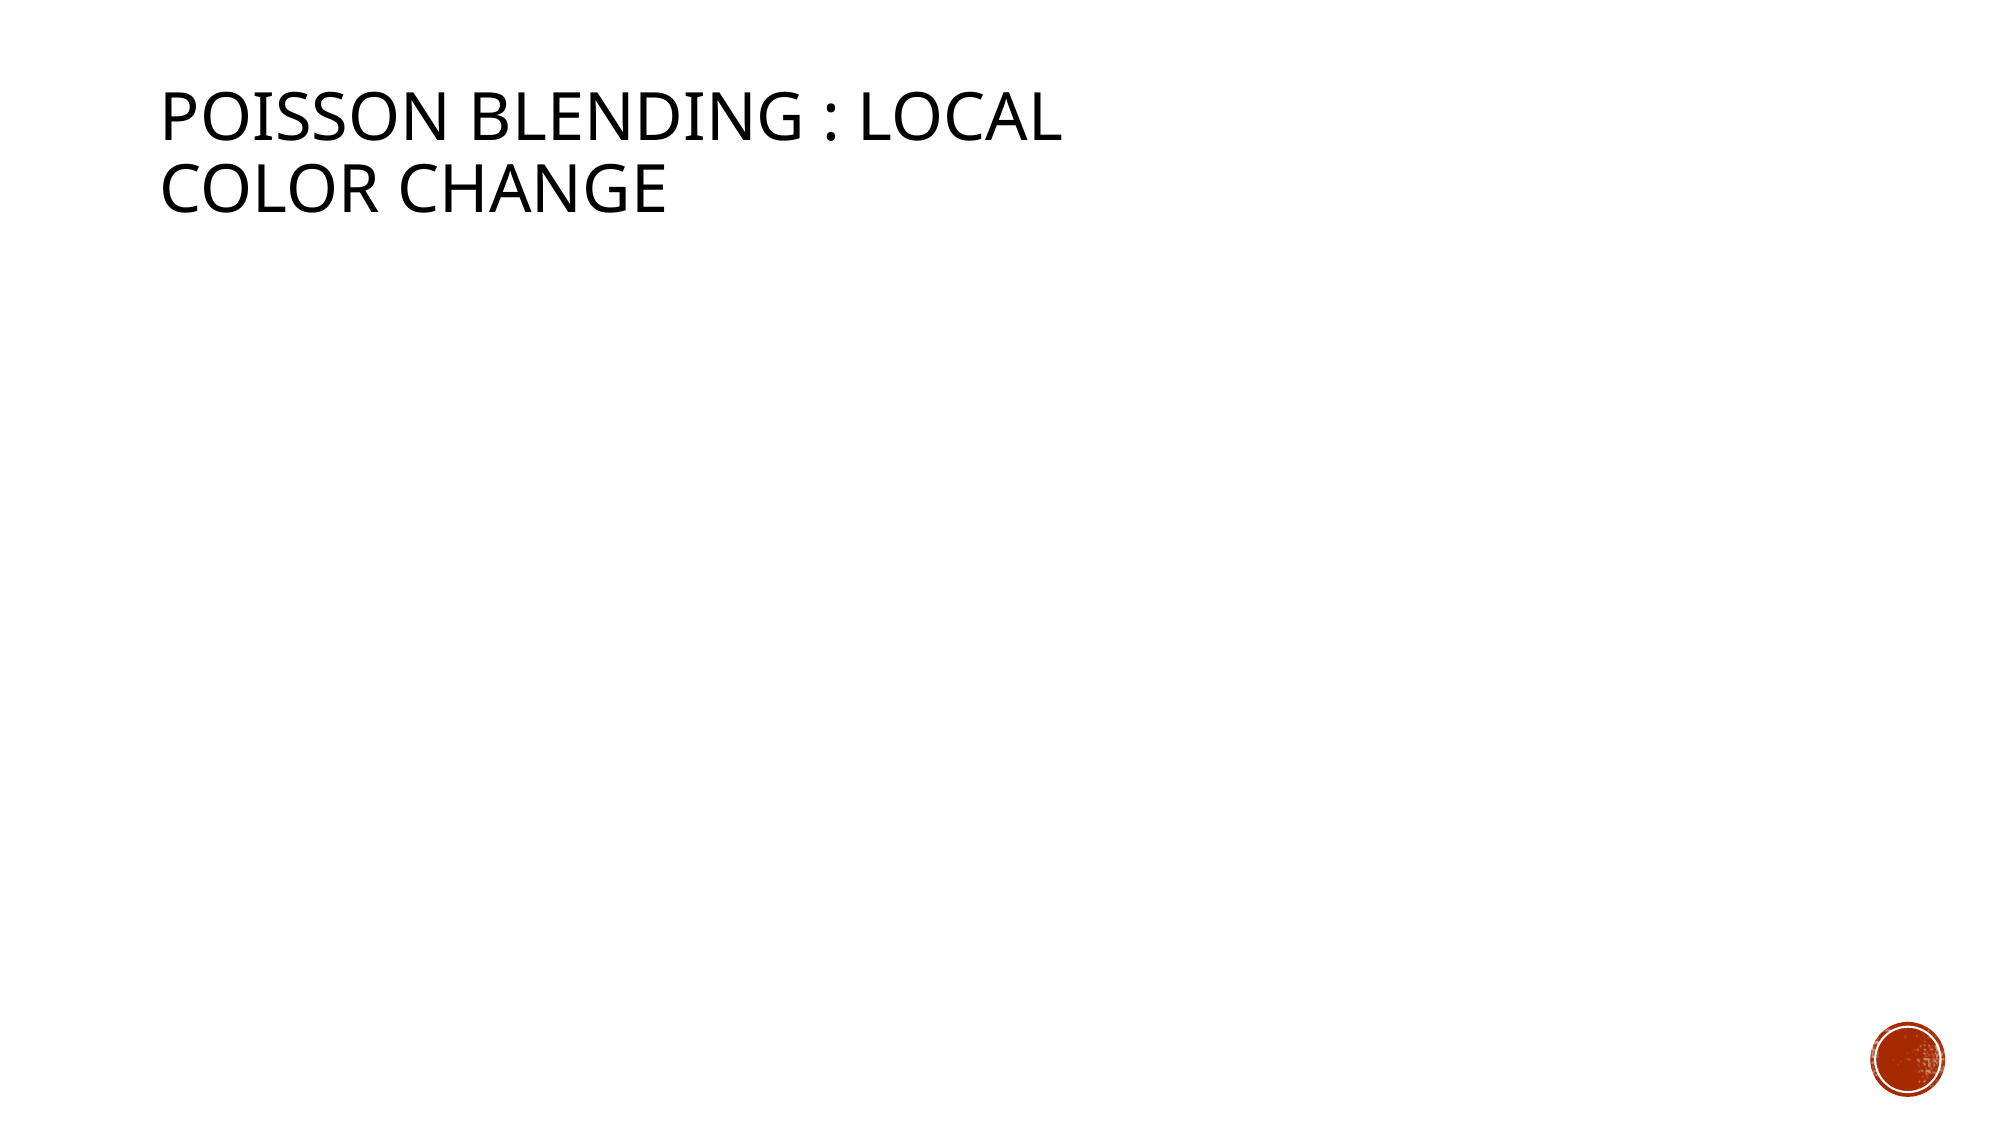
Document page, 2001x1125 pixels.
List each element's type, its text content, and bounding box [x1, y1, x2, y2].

title Poisson blending : local color change [145, 72, 1146, 238]
